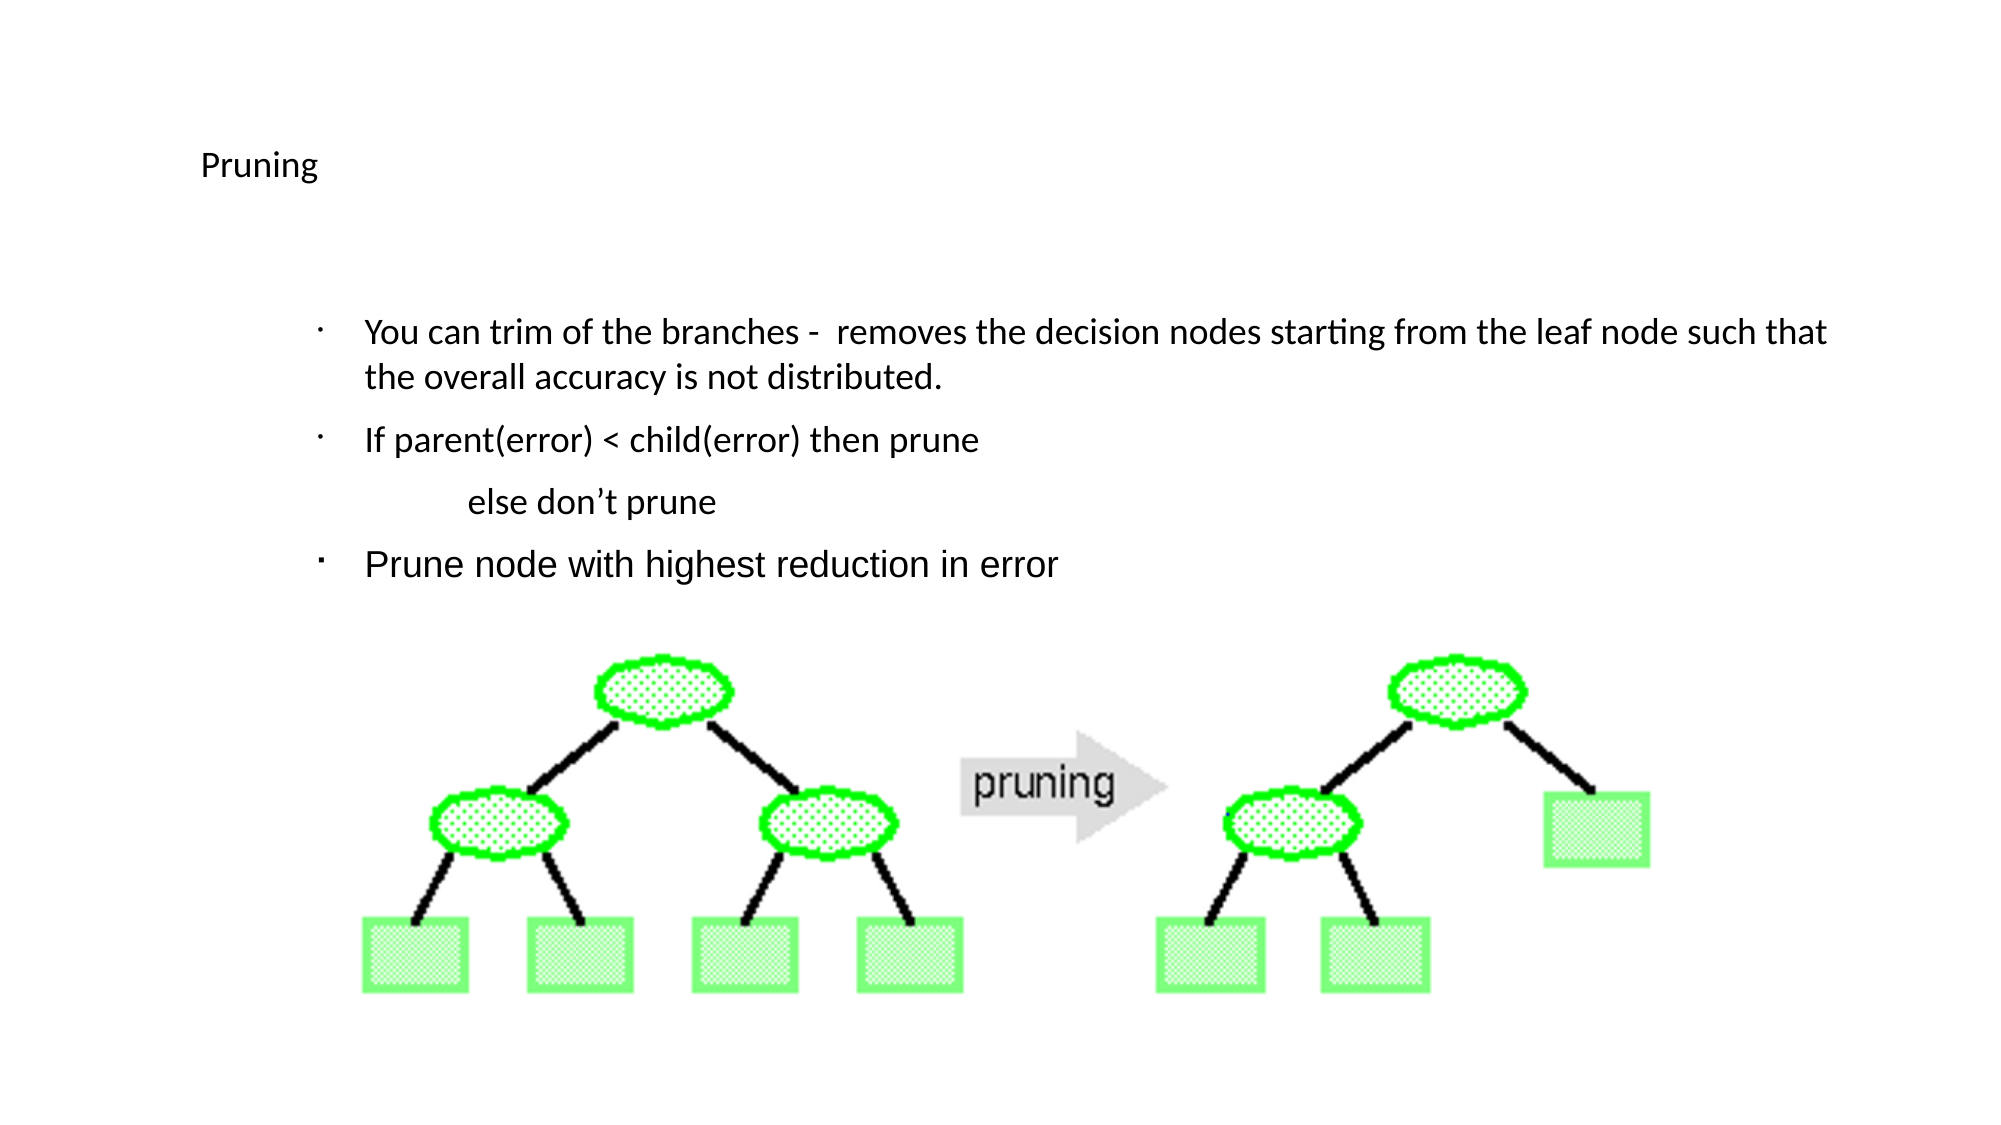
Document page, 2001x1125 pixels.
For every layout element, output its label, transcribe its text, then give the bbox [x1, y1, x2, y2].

picture [241, 634, 1701, 1014]
text_box Pruning [200, 54, 1926, 272]
text_box You can trim of the branches - removes the decision nodes starting from the leaf node such that the overall accuracy is not distributed. If parent(error) < child(error) then prune else don’t prune Prune node with highest reduction in error [137, 299, 1863, 1014]
